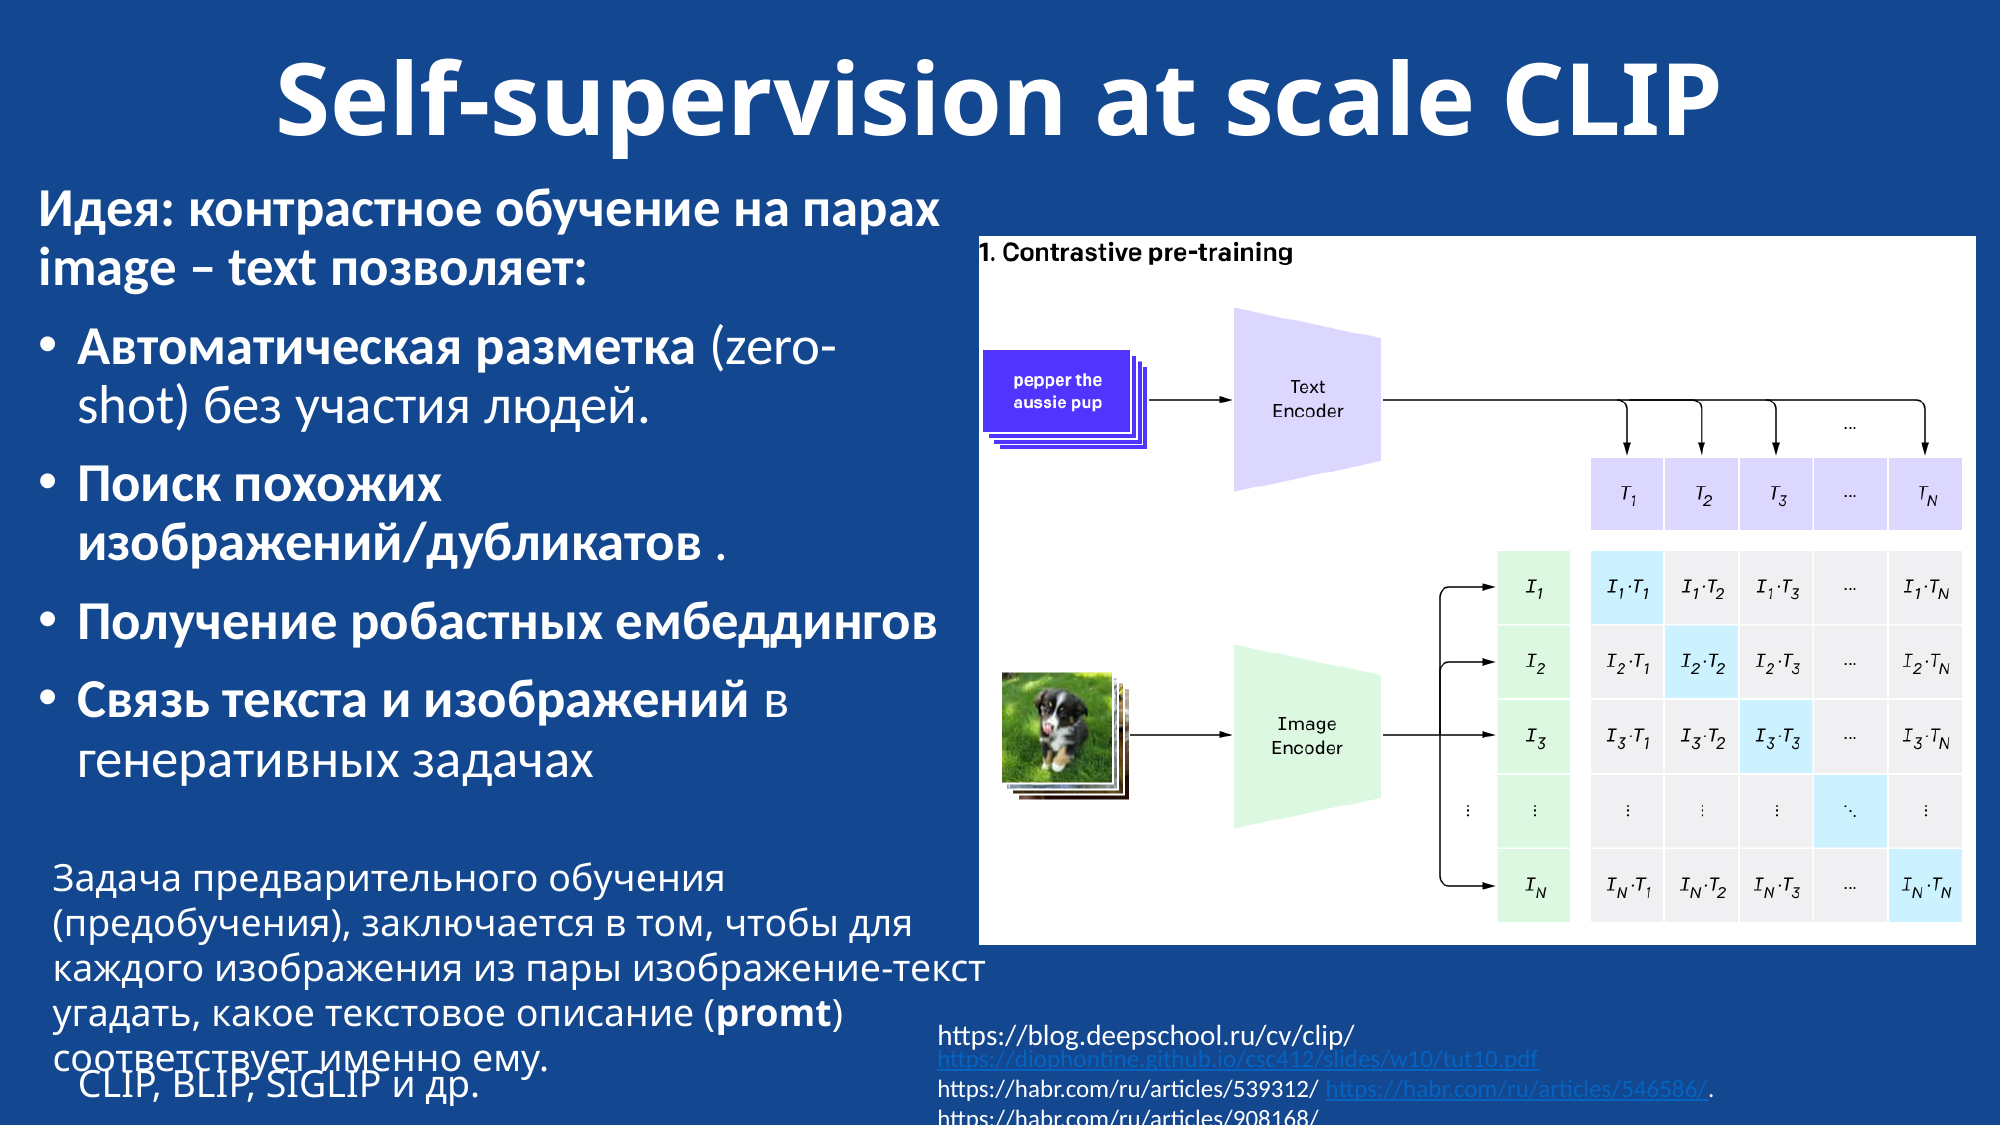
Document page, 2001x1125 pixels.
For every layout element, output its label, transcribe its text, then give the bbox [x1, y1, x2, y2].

list Идея: контрастное обучение на парах image – text позволяет: Автоматическая разметка (zero-shot) без участия людей. Поиск похожих изображений/дубликатов . Получение робастных ембеддингов Связь текста и изображений в генеративных задачах [24, 172, 962, 1009]
title Self-supervision at scale CLIP [137, 34, 1863, 173]
text_box https://blog.deepschool.ru/cv/clip/ [922, 1008, 1923, 1059]
picture [979, 236, 1976, 945]
text_box CLIP, BLIP, SIGLIP и др. [63, 1087, 923, 1113]
text_box https://diophontine.github.io/csc412/slides/w10/tut10.pdf https://habr.com/ru/articles/539312/ https://habr.com/ru/articles/546586/. https://habr.com/ru/articles/908168/ [922, 1035, 1924, 1125]
text_box Задача предварительного обучения (предобучения), заключается в том, чтобы для каждого изображения из пары изображение-текст угадать, какое текстовое описание (promt) соответствует именно ему. [37, 847, 1039, 1087]
